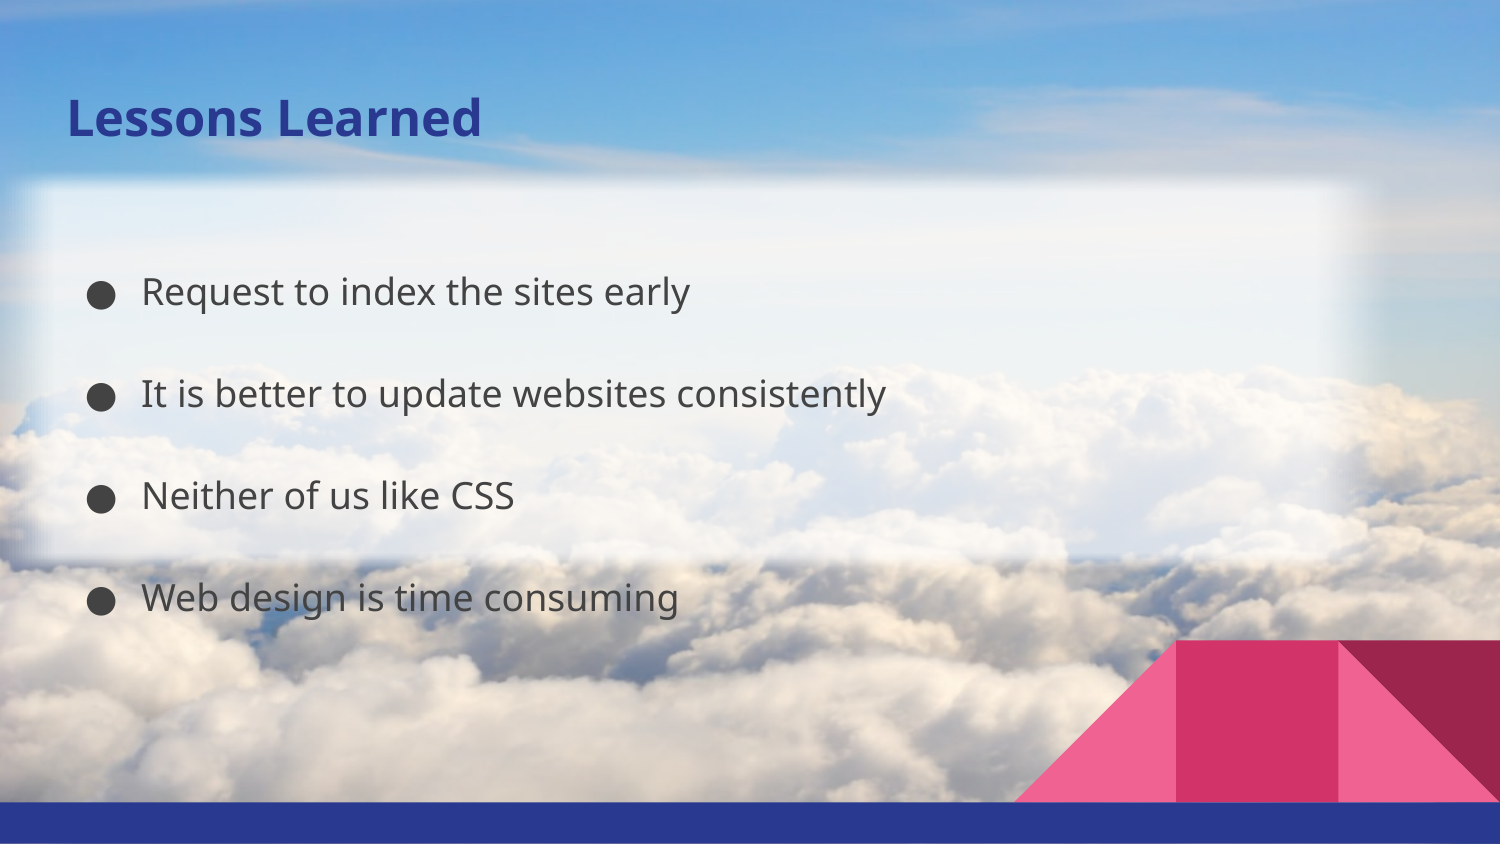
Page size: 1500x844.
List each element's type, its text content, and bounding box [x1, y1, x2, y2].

title Lessons Learned [51, 67, 1449, 157]
picture [0, 0, 1500, 802]
list Request to index the sites early It is better to update websites consistently Neither of us like CSS Web design is time consuming [51, 590, 1449, 748]
